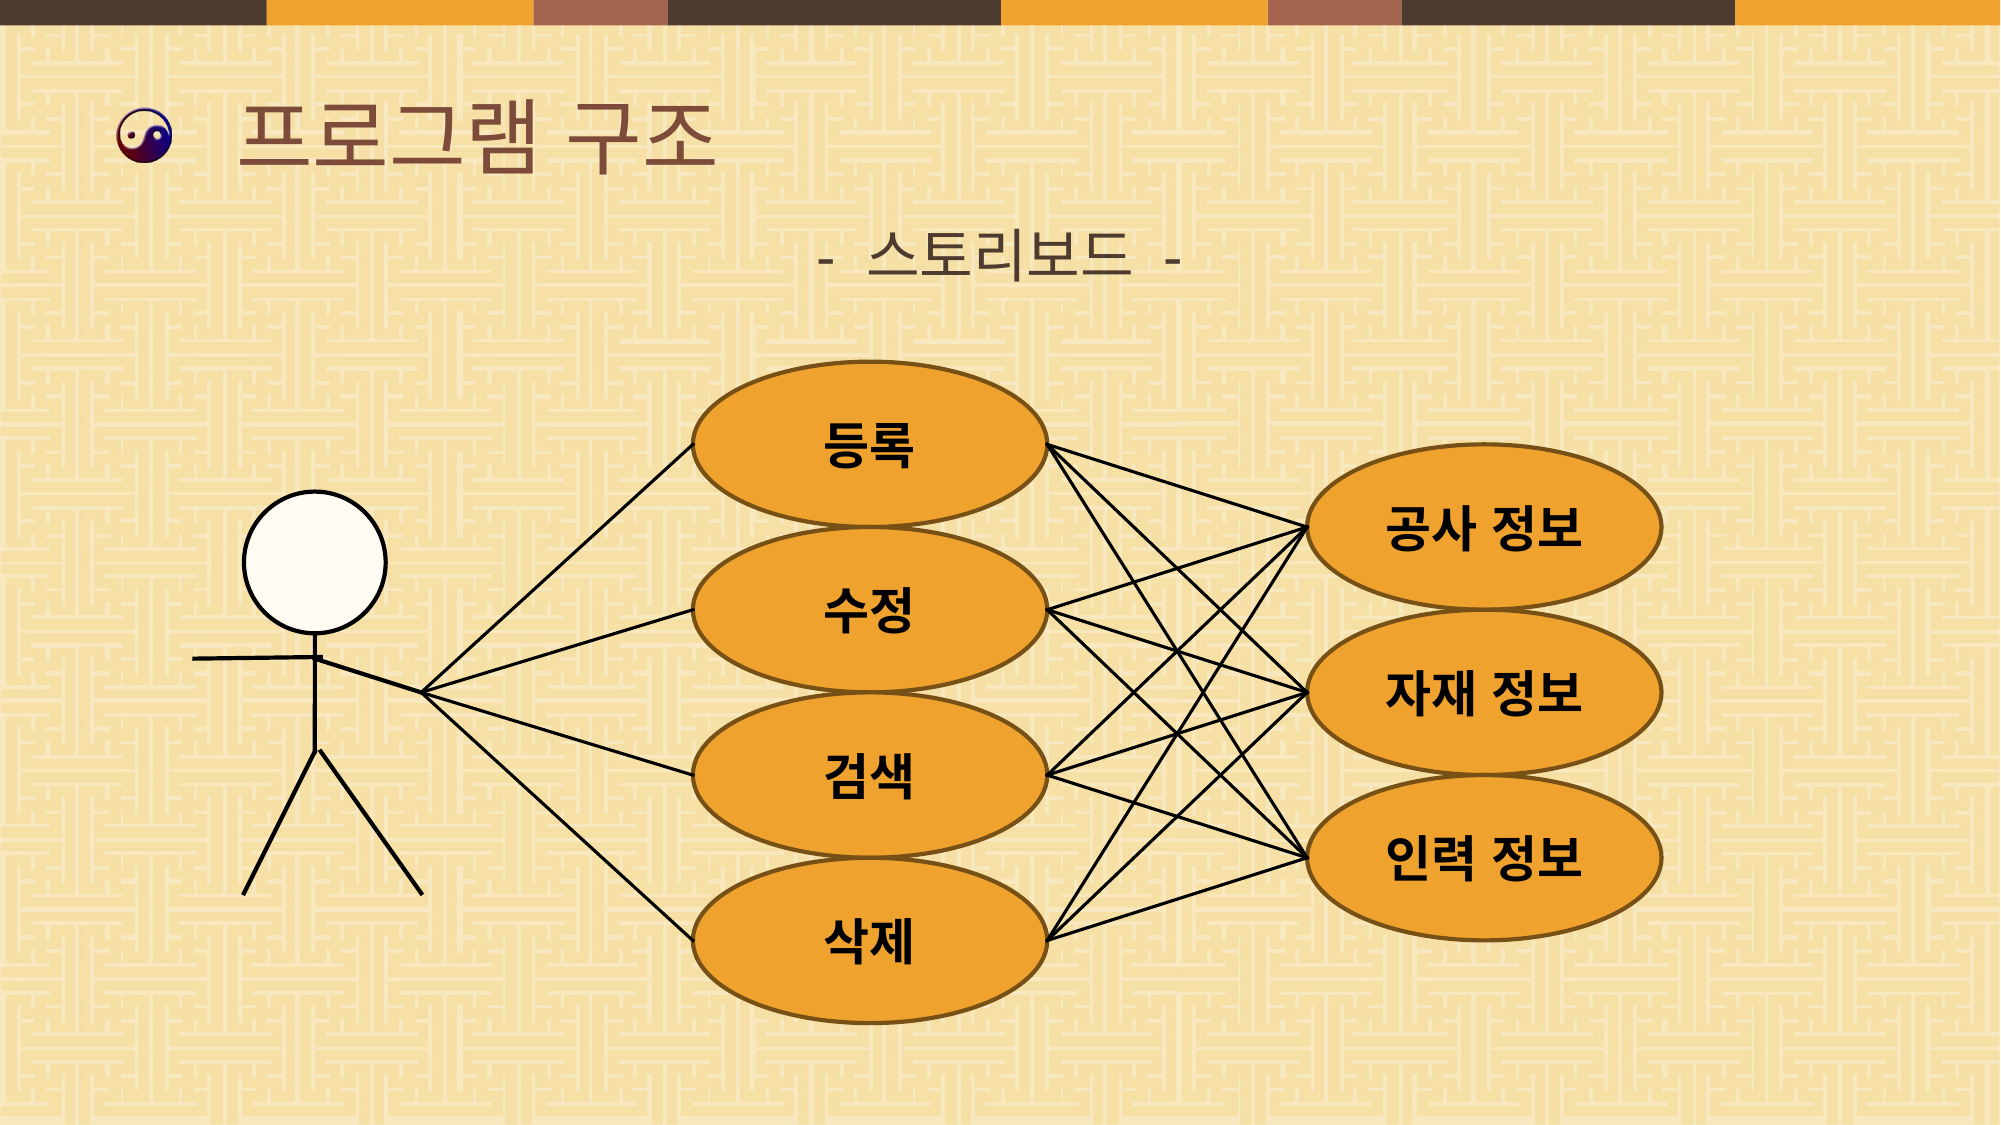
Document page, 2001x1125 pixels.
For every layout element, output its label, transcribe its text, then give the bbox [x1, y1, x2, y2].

text_box 등록 [690, 359, 1050, 527]
text_box 인력 정보 [1309, 772, 1664, 943]
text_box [1045, 866, 1309, 943]
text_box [419, 442, 695, 608]
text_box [419, 608, 695, 690]
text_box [1045, 442, 1309, 529]
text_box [298, 770, 419, 875]
list - 스토리보드 - [99, 211, 1900, 1032]
text_box 수정 [695, 524, 968, 692]
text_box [419, 690, 695, 943]
text_box 검색 [695, 690, 968, 858]
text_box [968, 519, 1386, 783]
text_box 삭제 [690, 855, 1050, 1026]
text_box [313, 656, 419, 694]
text_box 자재 정보 [1386, 607, 1664, 775]
text_box [241, 489, 388, 636]
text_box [254, 690, 376, 695]
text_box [1045, 783, 1309, 860]
picture [114, 105, 174, 164]
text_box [1045, 529, 1309, 695]
text_box 공사 정보 [1309, 442, 1664, 610]
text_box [206, 785, 298, 860]
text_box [968, 783, 1386, 866]
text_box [192, 655, 323, 661]
title 프로그램 구조 [99, 70, 1900, 200]
